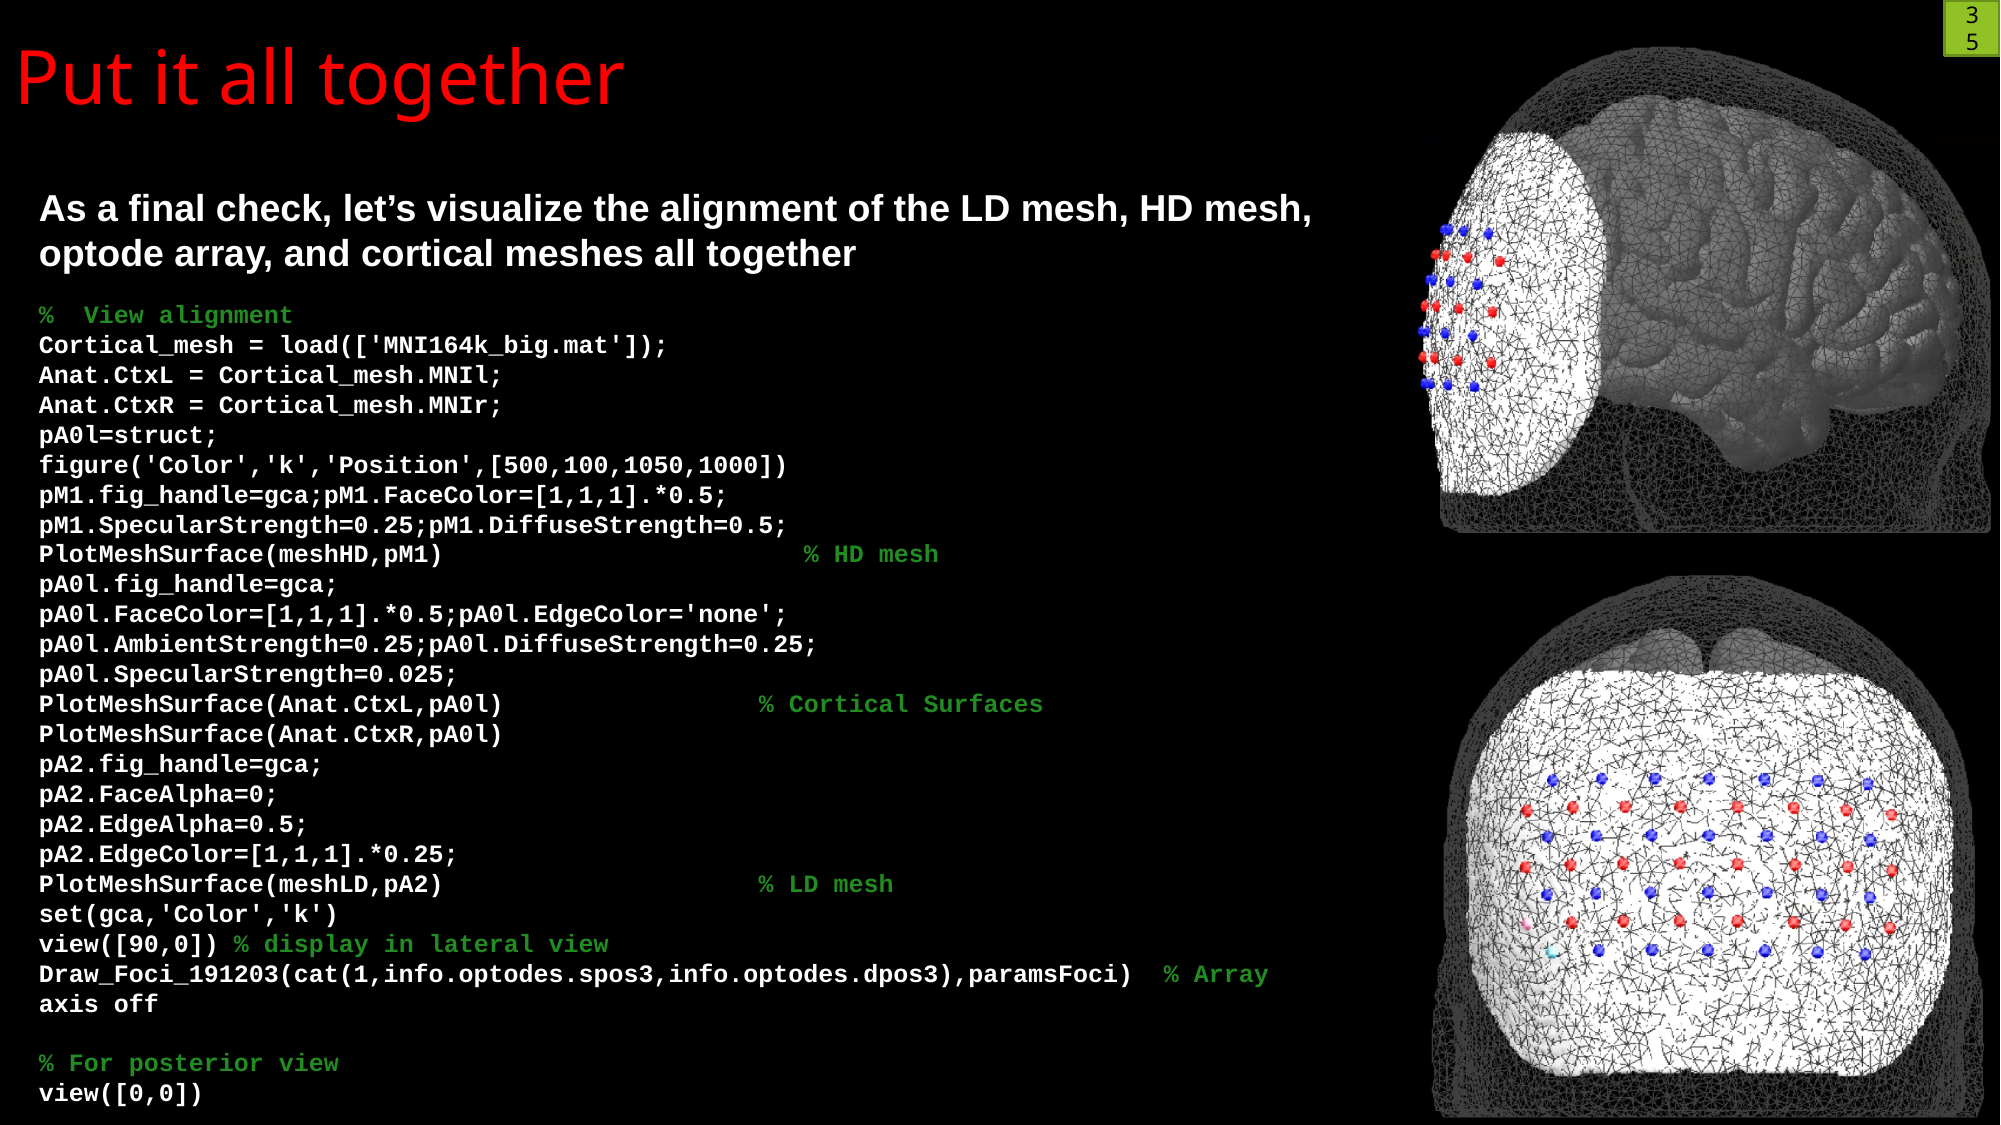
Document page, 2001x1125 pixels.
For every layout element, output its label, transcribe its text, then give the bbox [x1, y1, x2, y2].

text_box As a final check, let’s visualize the alignment of the LD mesh, HD mesh, optode array, and cortical meshes all together % View alignment Cortical_mesh = load(['MNI164k_big.mat']); Anat.CtxL = Cortical_mesh.MNIl; Anat.CtxR = Cortical_mesh.MNIr; pA0l=struct; figure('Color','k','Position',[500,100,1050,1000]) pM1.fig_handle=gca;pM1.FaceColor=[1,1,1].*0.5; pM1.SpecularStrength=0.25;pM1.DiffuseStrength=0.5; PlotMeshSurface(meshHD,pM1) % HD mesh pA0l.fig_handle=gca; pA0l.FaceColor=[1,1,1].*0.5;pA0l.EdgeColor='none'; pA0l.AmbientStrength=0.25;pA0l.DiffuseStrength=0.25; pA0l.SpecularStrength=0.025; PlotMeshSurface(Anat.CtxL,pA0l) % Cortical Surfaces PlotMeshSurface(Anat.CtxR,pA0l) pA2.fig_handle=gca; pA2.FaceAlpha=0; pA2.EdgeAlpha=0.5; pA2.EdgeColor=[1,1,1].*0.25; PlotMeshSurface(meshLD,pA2) % LD mesh set(gca,'Color','k') view([90,0]) % display in lateral view Draw_Foci_191203(cat(1,info.optodes.spos3,info.optodes.dpos3),paramsFoci) % Array axis off % For posterior view view([0,0]) [24, 176, 1418, 1115]
picture [1415, 565, 2000, 1125]
text_box 35 [1943, 0, 2000, 43]
text_box Put it all together [0, 0, 1943, 149]
picture [1414, 43, 2000, 539]
